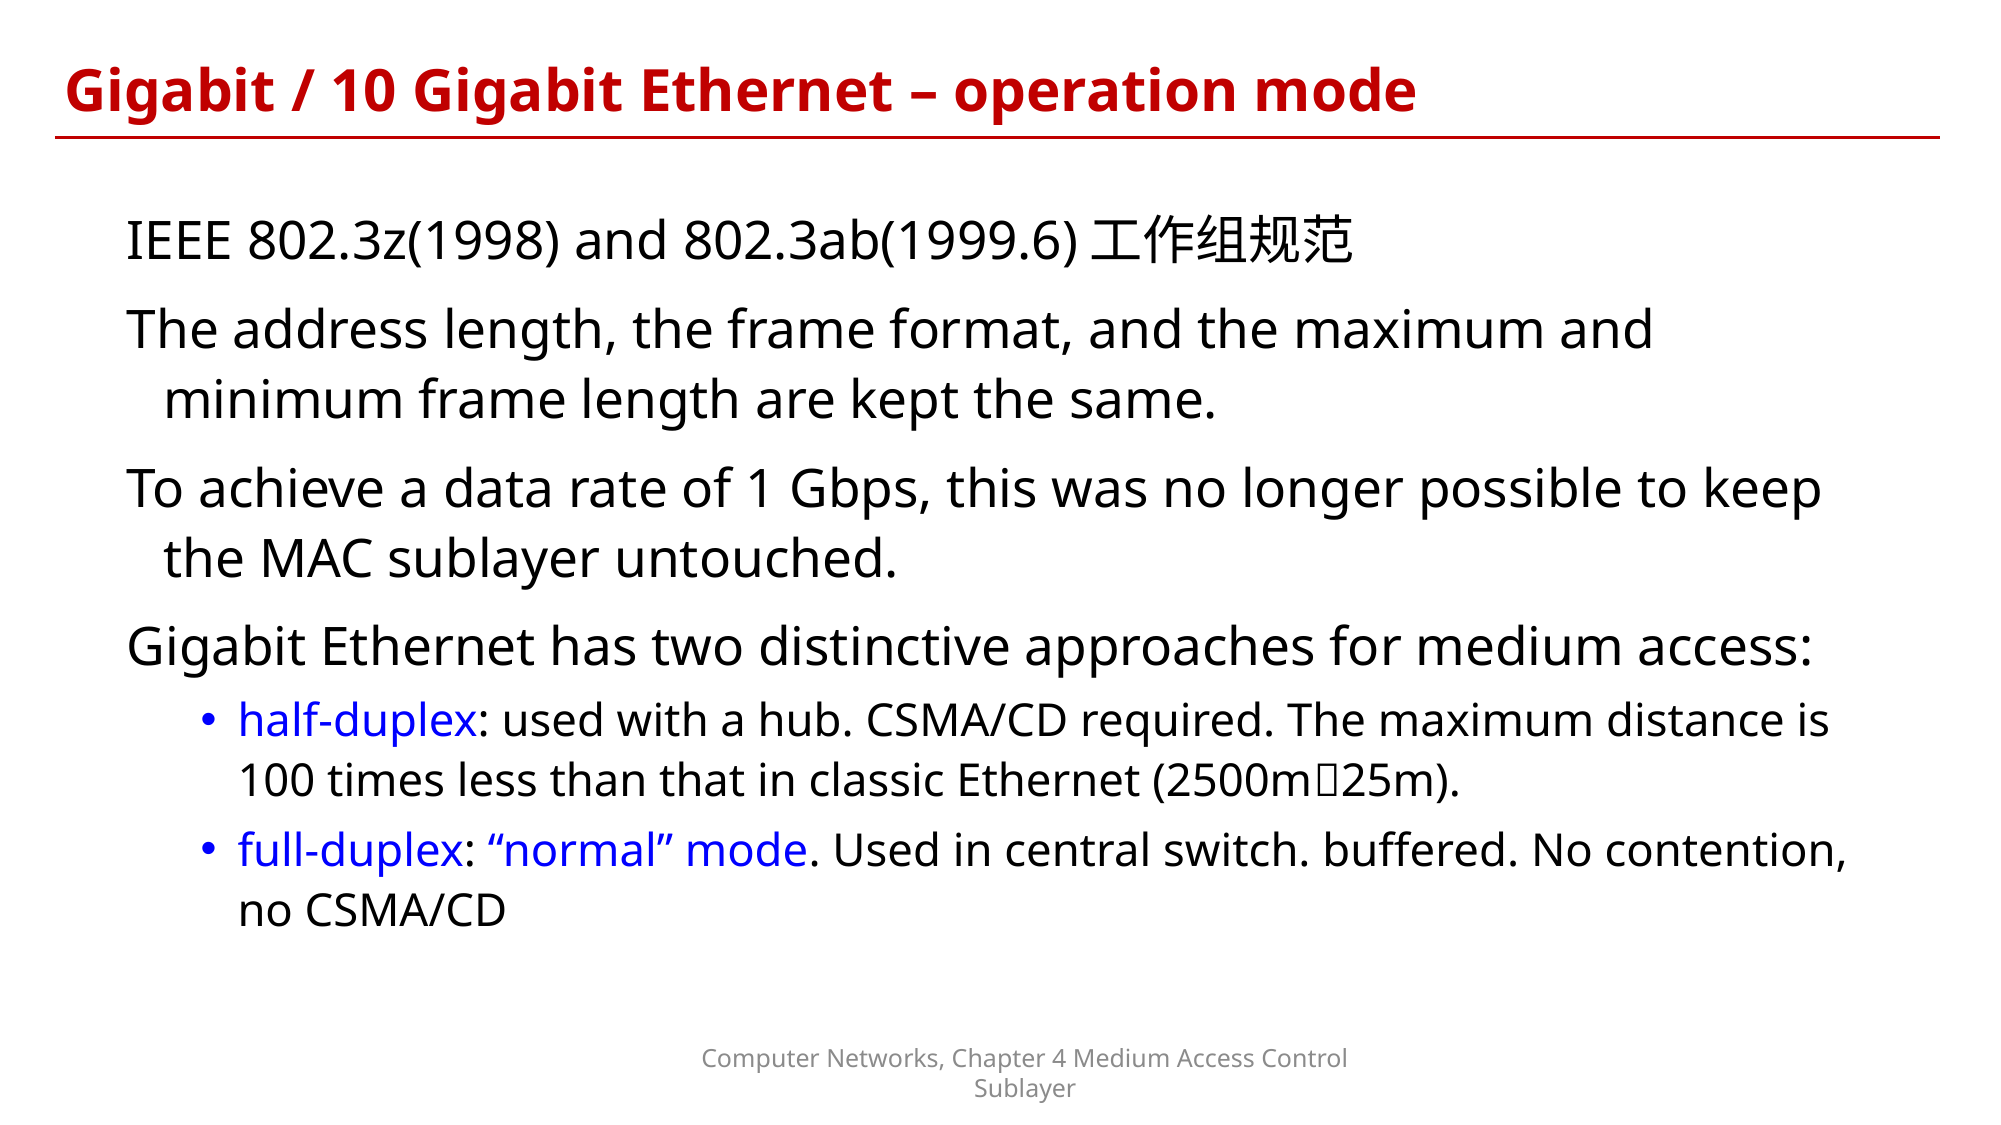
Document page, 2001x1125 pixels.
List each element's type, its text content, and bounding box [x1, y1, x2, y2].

list IEEE 802.3z(1998) and 802.3ab(1999.6)工作组规范 The address length, the frame format, and the maximum and minimum frame length are kept the same. To achieve a data rate of 1 Gbps, this was no longer possible to keep the MAC sublayer untouched. Gigabit Ethernet has two distinctive approaches for medium access: half-duplex: used with a hub. CSMA/CD required. The maximum distance is 100 times less than that in classic Ethernet (2500m25m). full-duplex: “normal” mode. Used in central switch. buffered. No contention, no CSMA/CD [111, 192, 1910, 945]
text_box Gigabit / 10 Gigabit Ethernet – operation mode [49, 45, 1972, 130]
footer Computer Networks, Chapter 4 Medium Access Control Sublayer [662, 1042, 1389, 1103]
